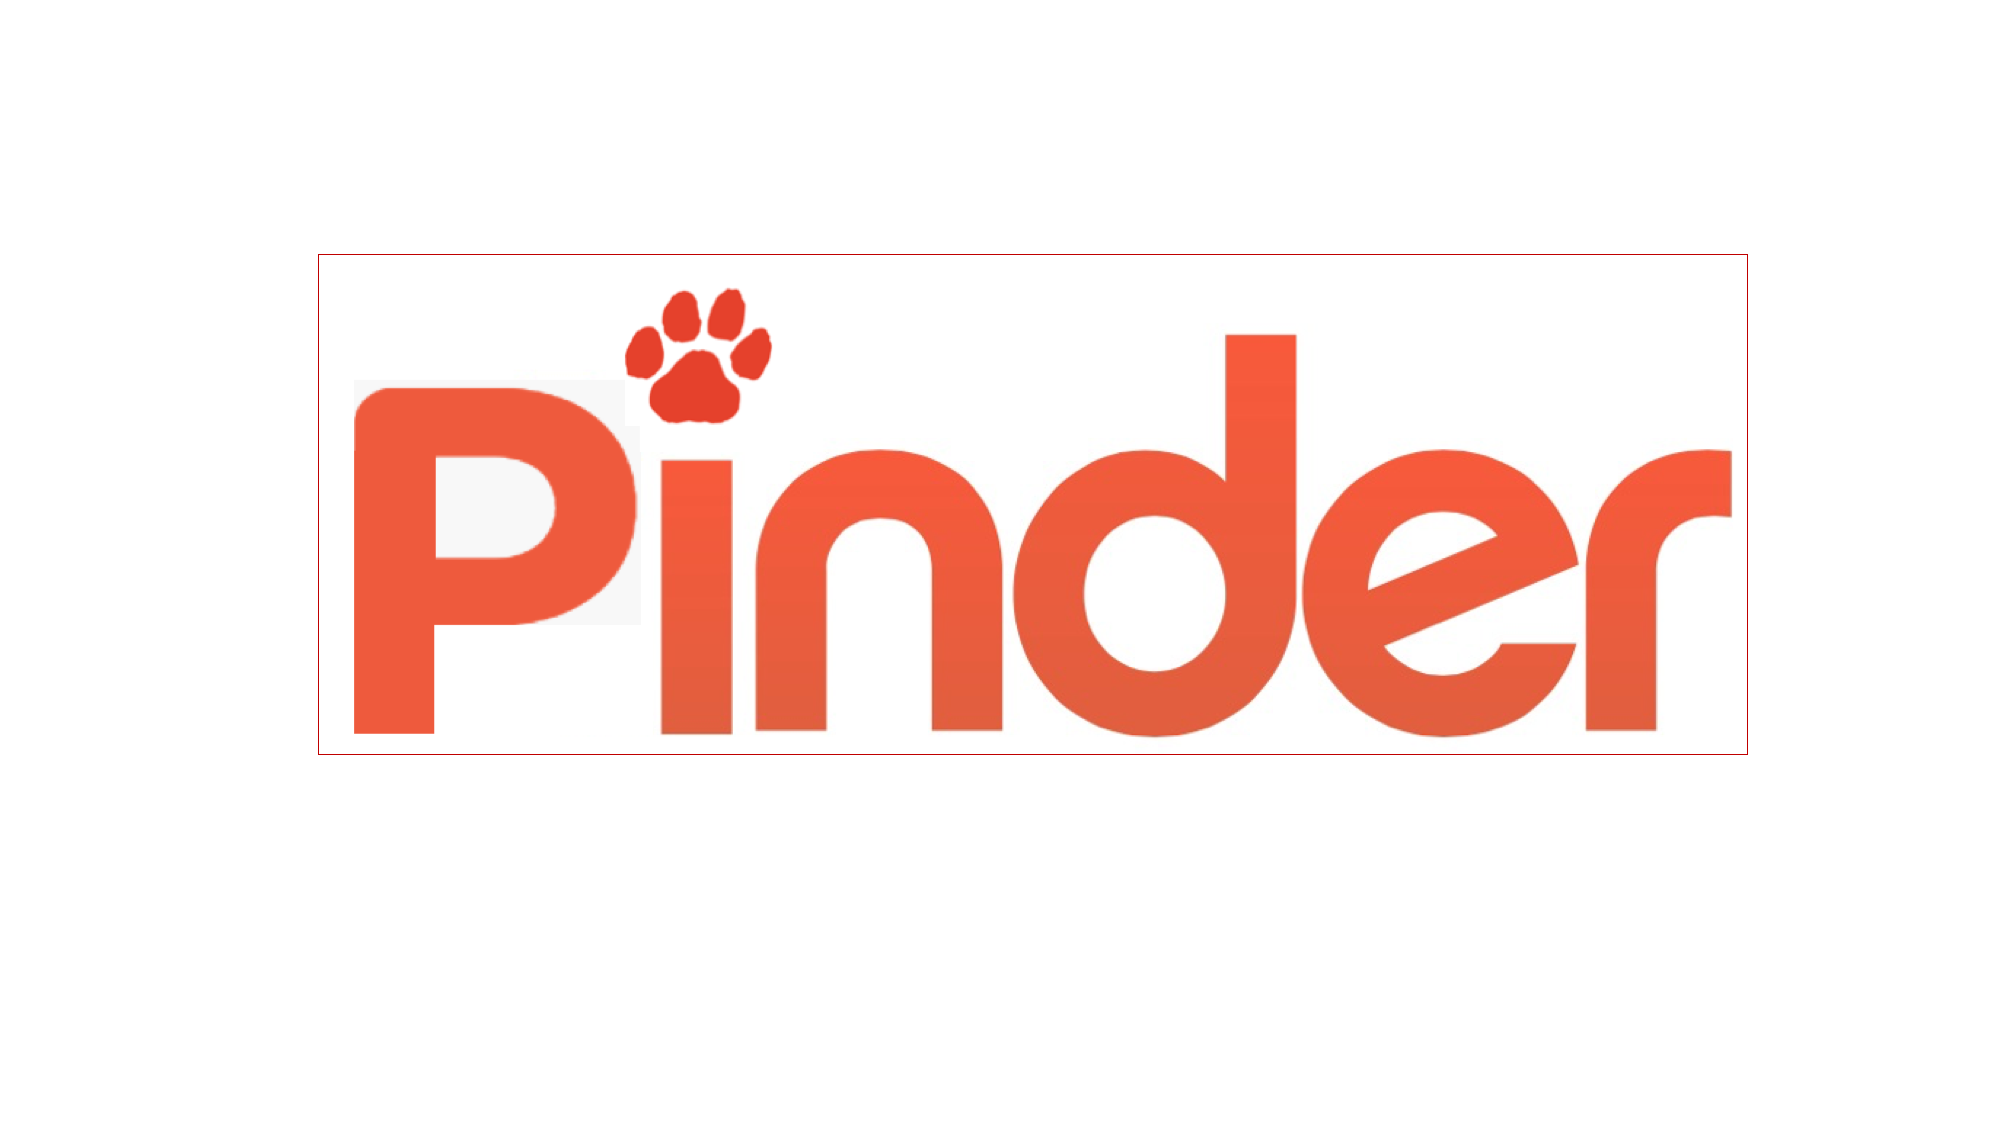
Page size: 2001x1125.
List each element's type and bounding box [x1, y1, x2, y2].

picture [318, 253, 1748, 755]
